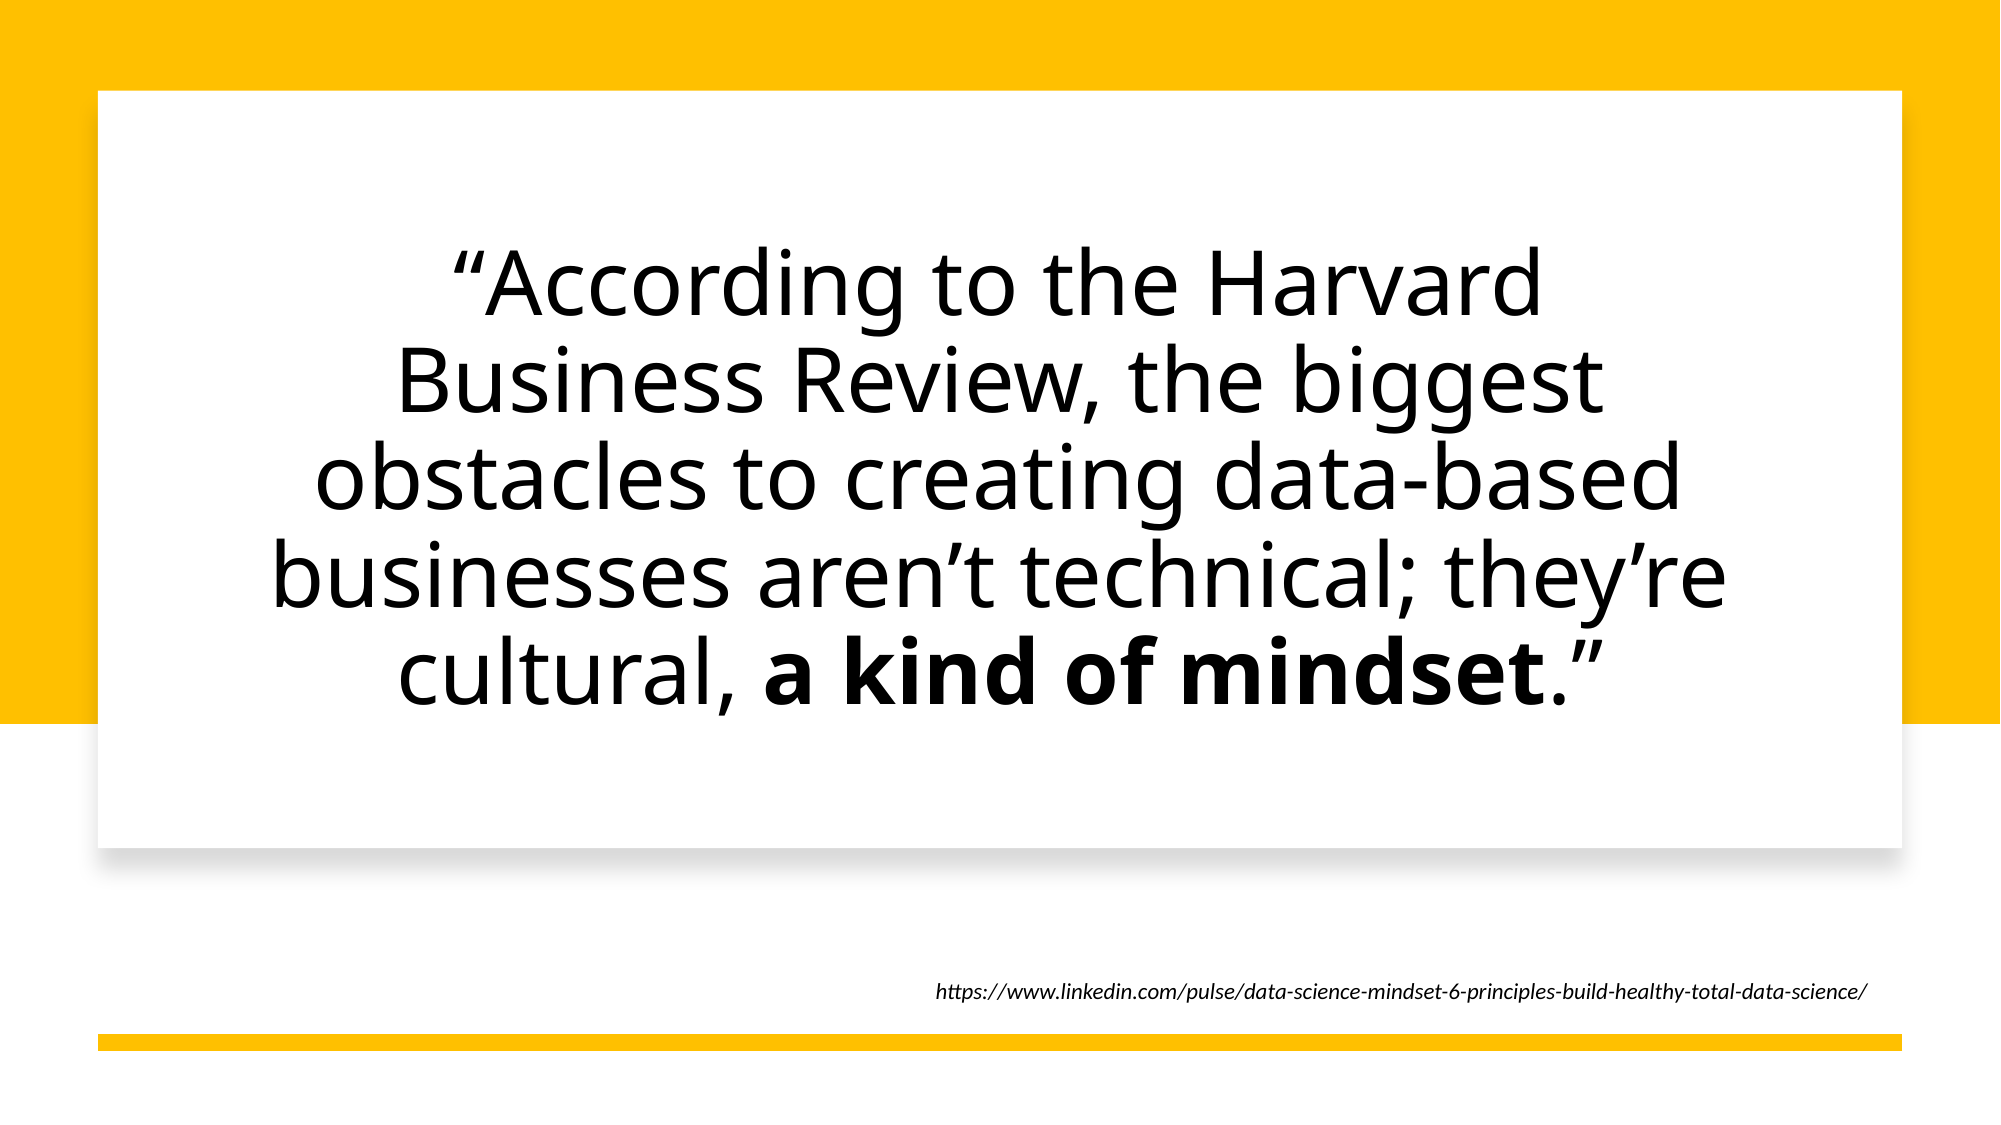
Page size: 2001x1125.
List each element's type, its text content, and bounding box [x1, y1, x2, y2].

text_box [0, 725, 2000, 1125]
text_box https://www.linkedin.com/pulse/data-science-mindset-6-principles-build-healthy-total-data-science/ [920, 969, 1902, 1012]
title “According to the Harvard Business Review, the biggest obstacles to creating data-based businesses aren’t technical; they’re cultural, a kind of mindset.” [249, 212, 1750, 750]
text_box [0, 0, 2000, 725]
text_box [97, 89, 1903, 849]
